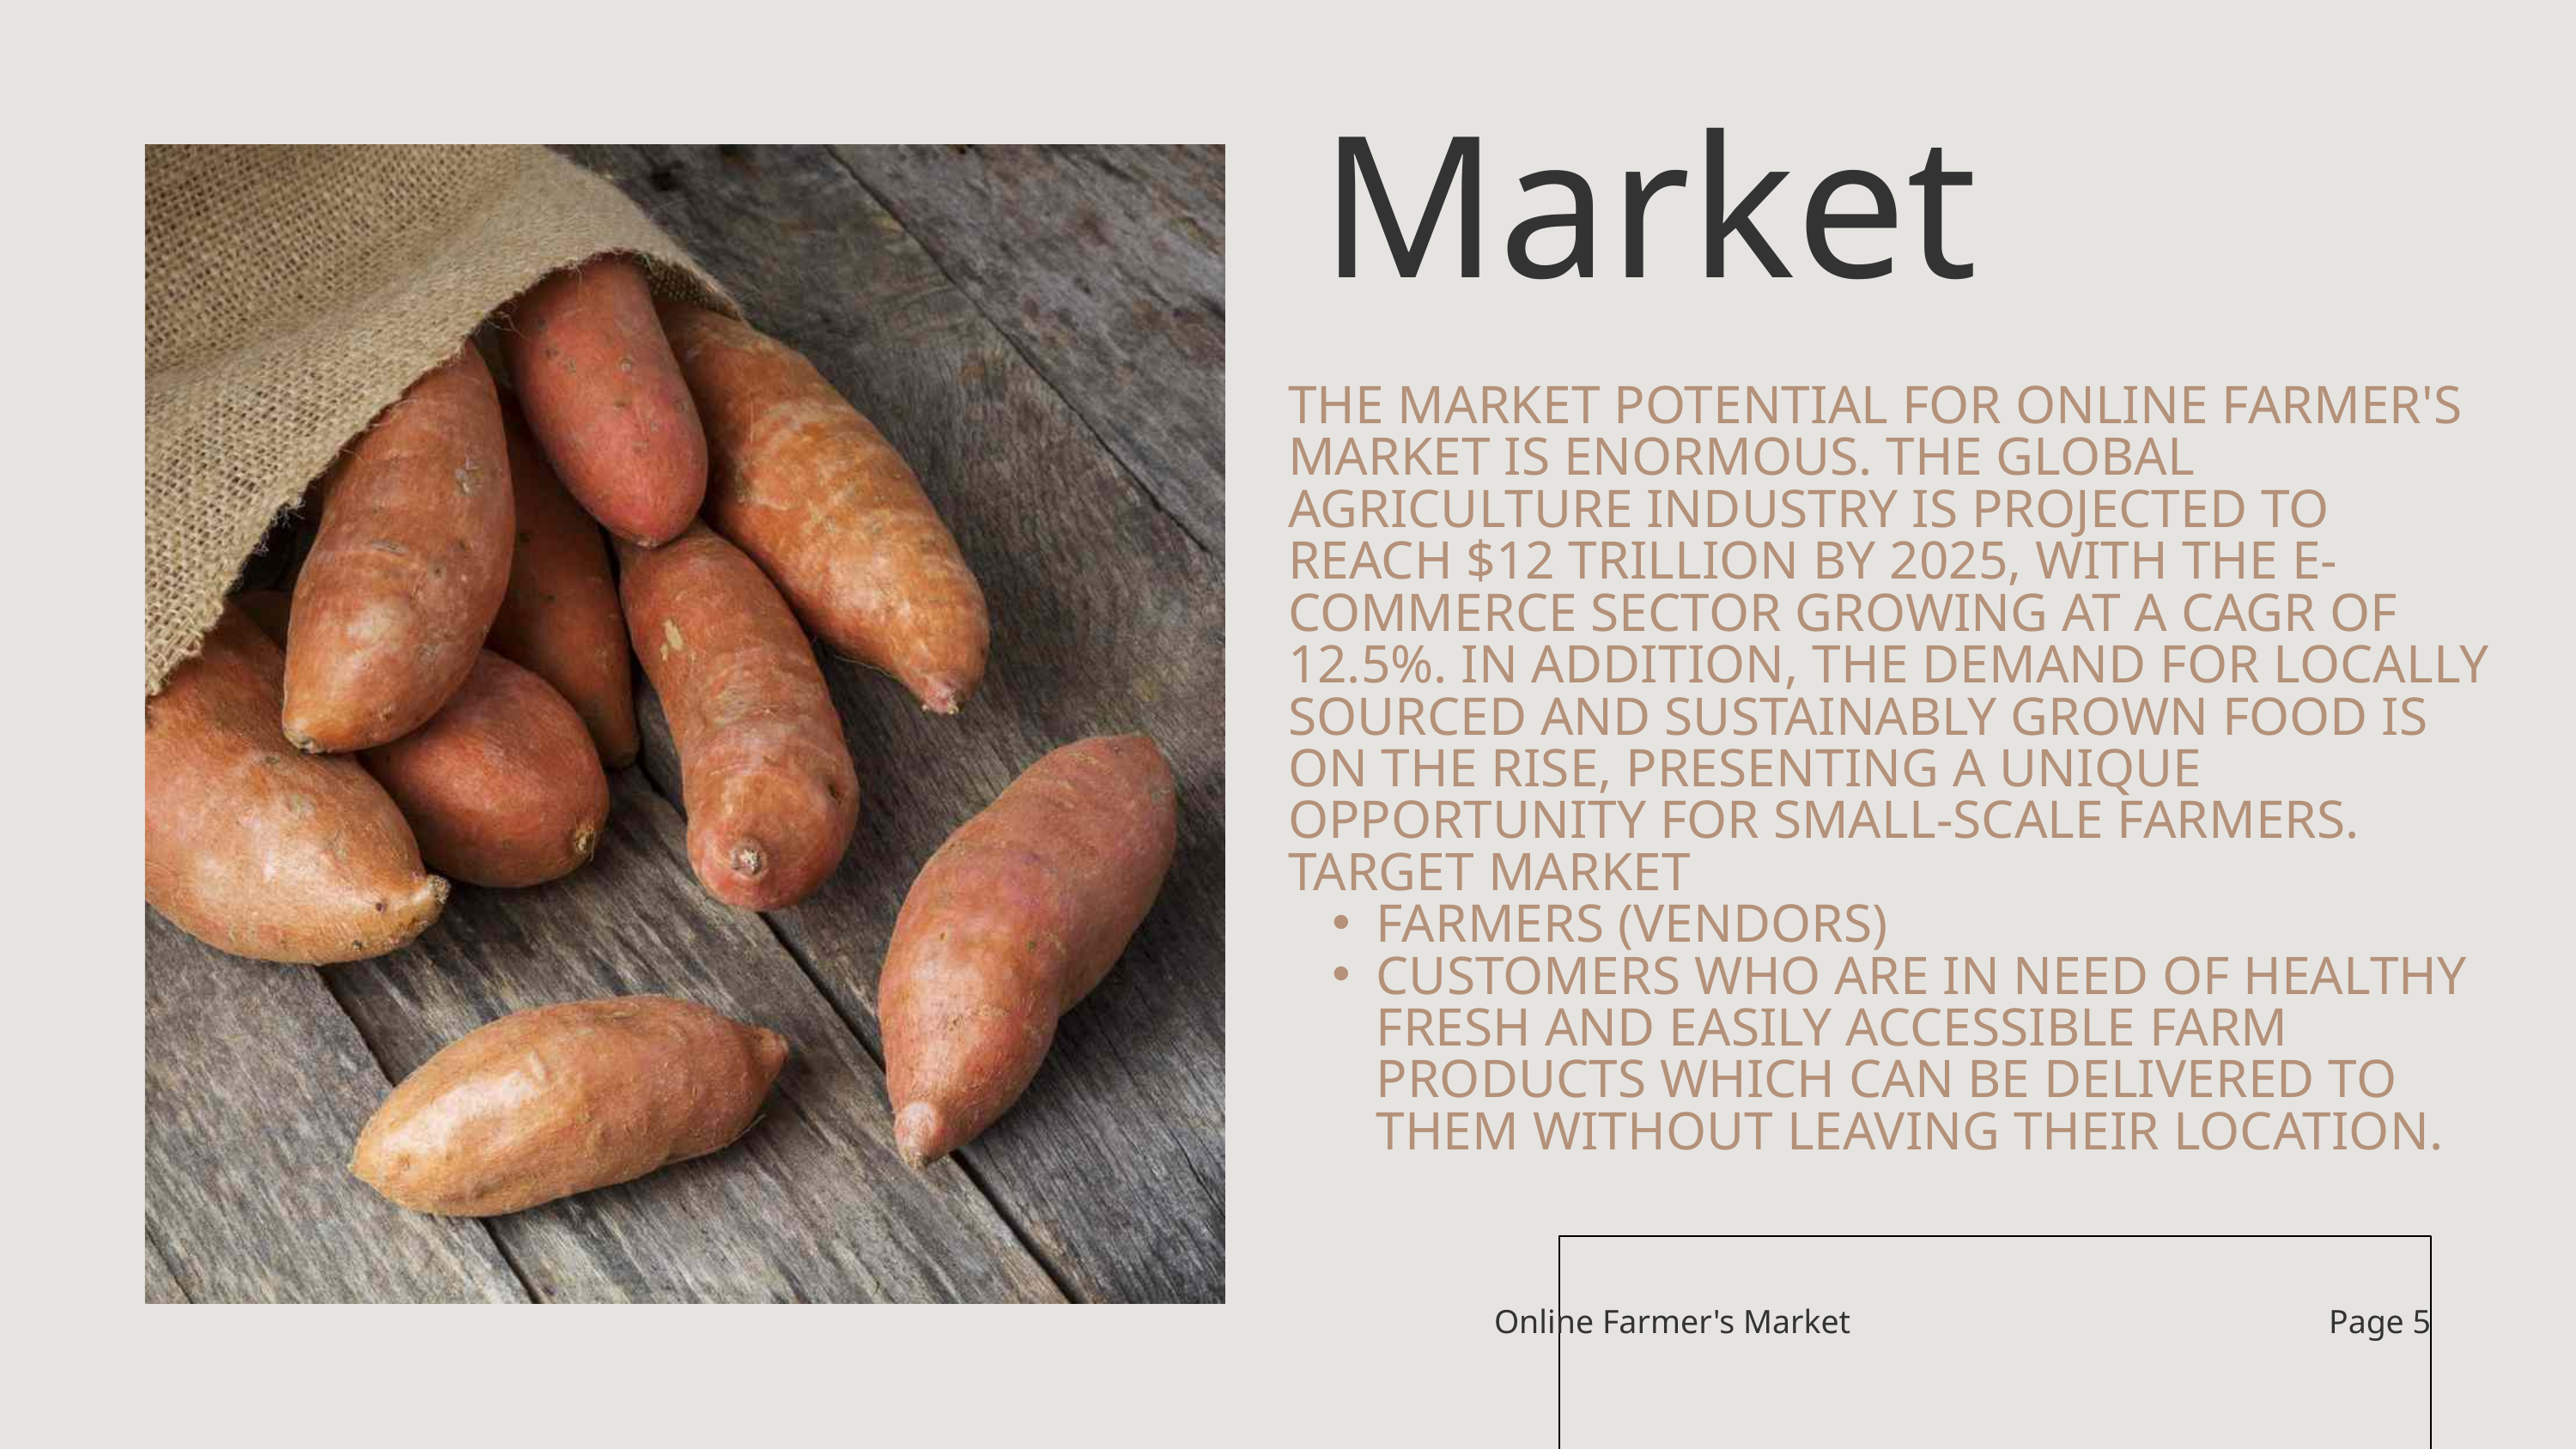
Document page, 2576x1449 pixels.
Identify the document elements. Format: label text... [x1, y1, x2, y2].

text_box Online Farmer's Market [1288, 1307, 1554, 1341]
text_box THE MARKET POTENTIAL FOR ONLINE FARMER'S MARKET IS ENORMOUS. THE GLOBAL AGRICULTURE INDUSTRY IS PROJECTED TO REACH $12 TRILLION BY 2025, WITH THE E-COMMERCE SECTOR GROWING AT A CAGR OF 12.5%. IN ADDITION, THE DEMAND FOR LOCALLY SOURCED AND SUSTAINABLY GROWN FOOD IS ON THE RISE, PRESENTING A UNIQUE OPPORTUNITY FOR SMALL-SCALE FARMERS. TARGET MARKET FARMERS (VENDORS) CUSTOMERS WHO ARE IN NEED OF HEALTHY FRESH AND EASILY ACCESSIBLE FARM PRODUCTS WHICH CAN BE DELIVERED TO THEM WITHOUT LEAVING THEIR LOCATION. [1287, 382, 2504, 1199]
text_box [144, 144, 1226, 1304]
text_box Market [794, 140, 2504, 318]
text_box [1558, 1236, 2432, 1449]
